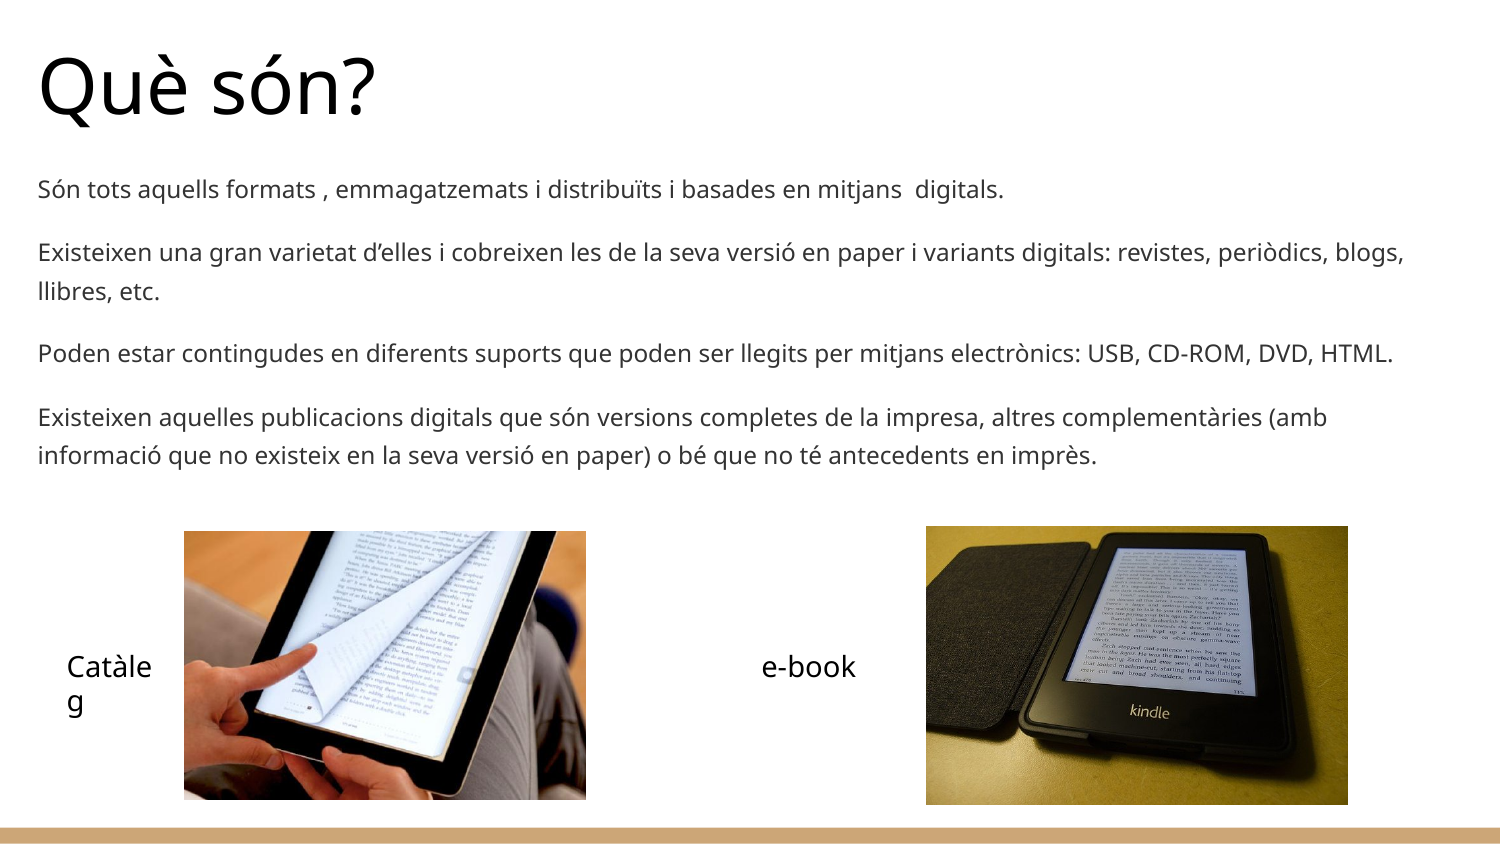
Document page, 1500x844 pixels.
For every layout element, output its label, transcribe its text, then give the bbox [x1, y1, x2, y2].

picture [926, 526, 1348, 806]
text_box e-book [746, 632, 921, 698]
picture [184, 531, 586, 800]
text_box Catàleg [51, 632, 179, 733]
title Què són? [22, 15, 1421, 152]
list Són tots aquells formats , emmagatzemats i distribuïts i basades en mitjans digitals. Existeixen una gran varietat d’elles i cobreixen les de la seva versió en paper i variants digitals: revistes, periòdics, blogs, llibres, etc. Poden estar contingudes en diferents suports que poden ser llegits per mitjans electrònics: USB, CD-ROM, DVD, HTML. Existeixen aquelles publicacions digitals que són versions completes de la impresa, altres complementàries (amb informació que no existeix en la seva versió en paper) o bé que no té antecedents en imprès. [22, 152, 1421, 527]
